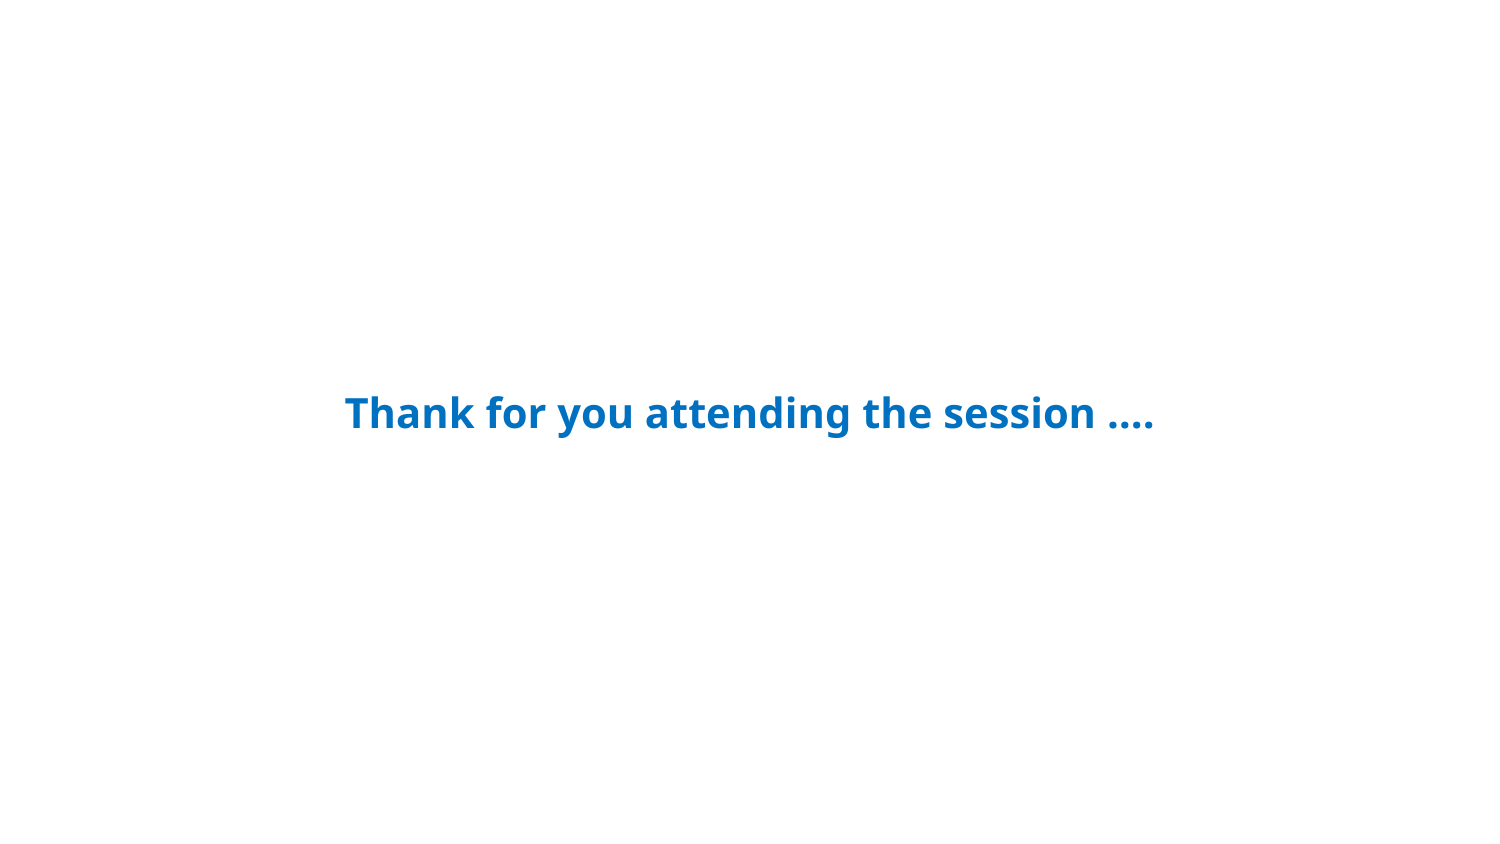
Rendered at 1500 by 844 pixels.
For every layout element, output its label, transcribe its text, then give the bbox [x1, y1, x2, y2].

text_box Thank for you attending the session …. [141, 371, 1359, 422]
